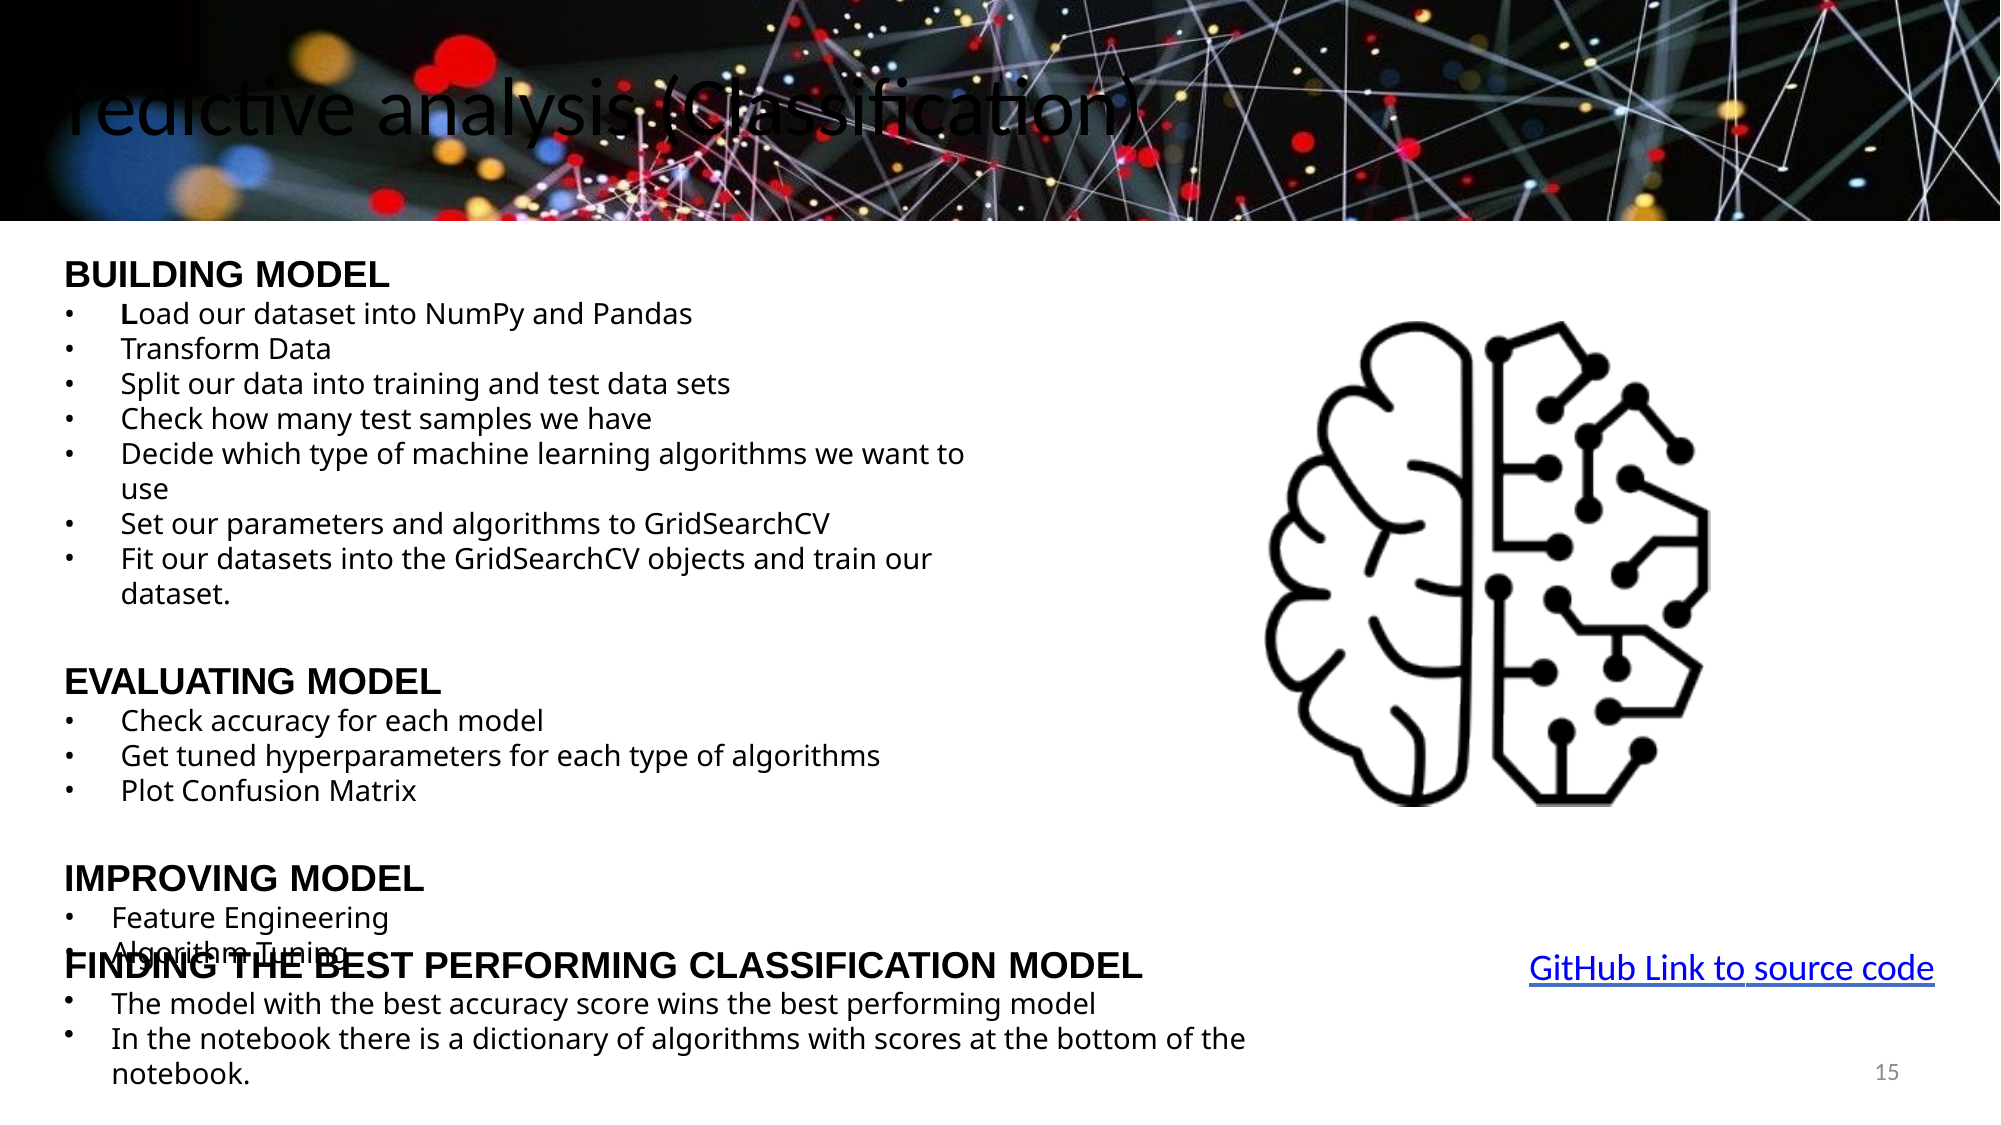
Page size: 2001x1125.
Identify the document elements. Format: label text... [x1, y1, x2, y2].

text_box GitHub Link to source code [1527, 940, 1942, 988]
slide_number 15 [1433, 746, 1900, 1125]
picture [0, 0, 2000, 221]
text_box BUILDING MODEL Load our dataset into NumPy and Pandas Transform Data Split our data into training and test data sets Check how many test samples we have Decide which type of machine learning algorithms we want to use Set our parameters and algorithms to GridSearchCV Fit our datasets into the GridSearchCV objects and train our dataset. EVALUATING MODEL Check accuracy for each model Get tuned hyperparameters for each type of algorithms Plot Confusion Matrix IMPROVING MODEL Feature Engineering Algorithm Tuning [62, 248, 1006, 938]
text_box The model with the best accuracy score wins the best performing model In the notebook there is a dictionary of algorithms with scores at the bottom of the notebook. [62, 983, 1297, 1091]
text_box FINDING THE BEST PERFORMING CLASSIFICATION MODEL [62, 938, 1149, 983]
picture [1264, 321, 1711, 807]
